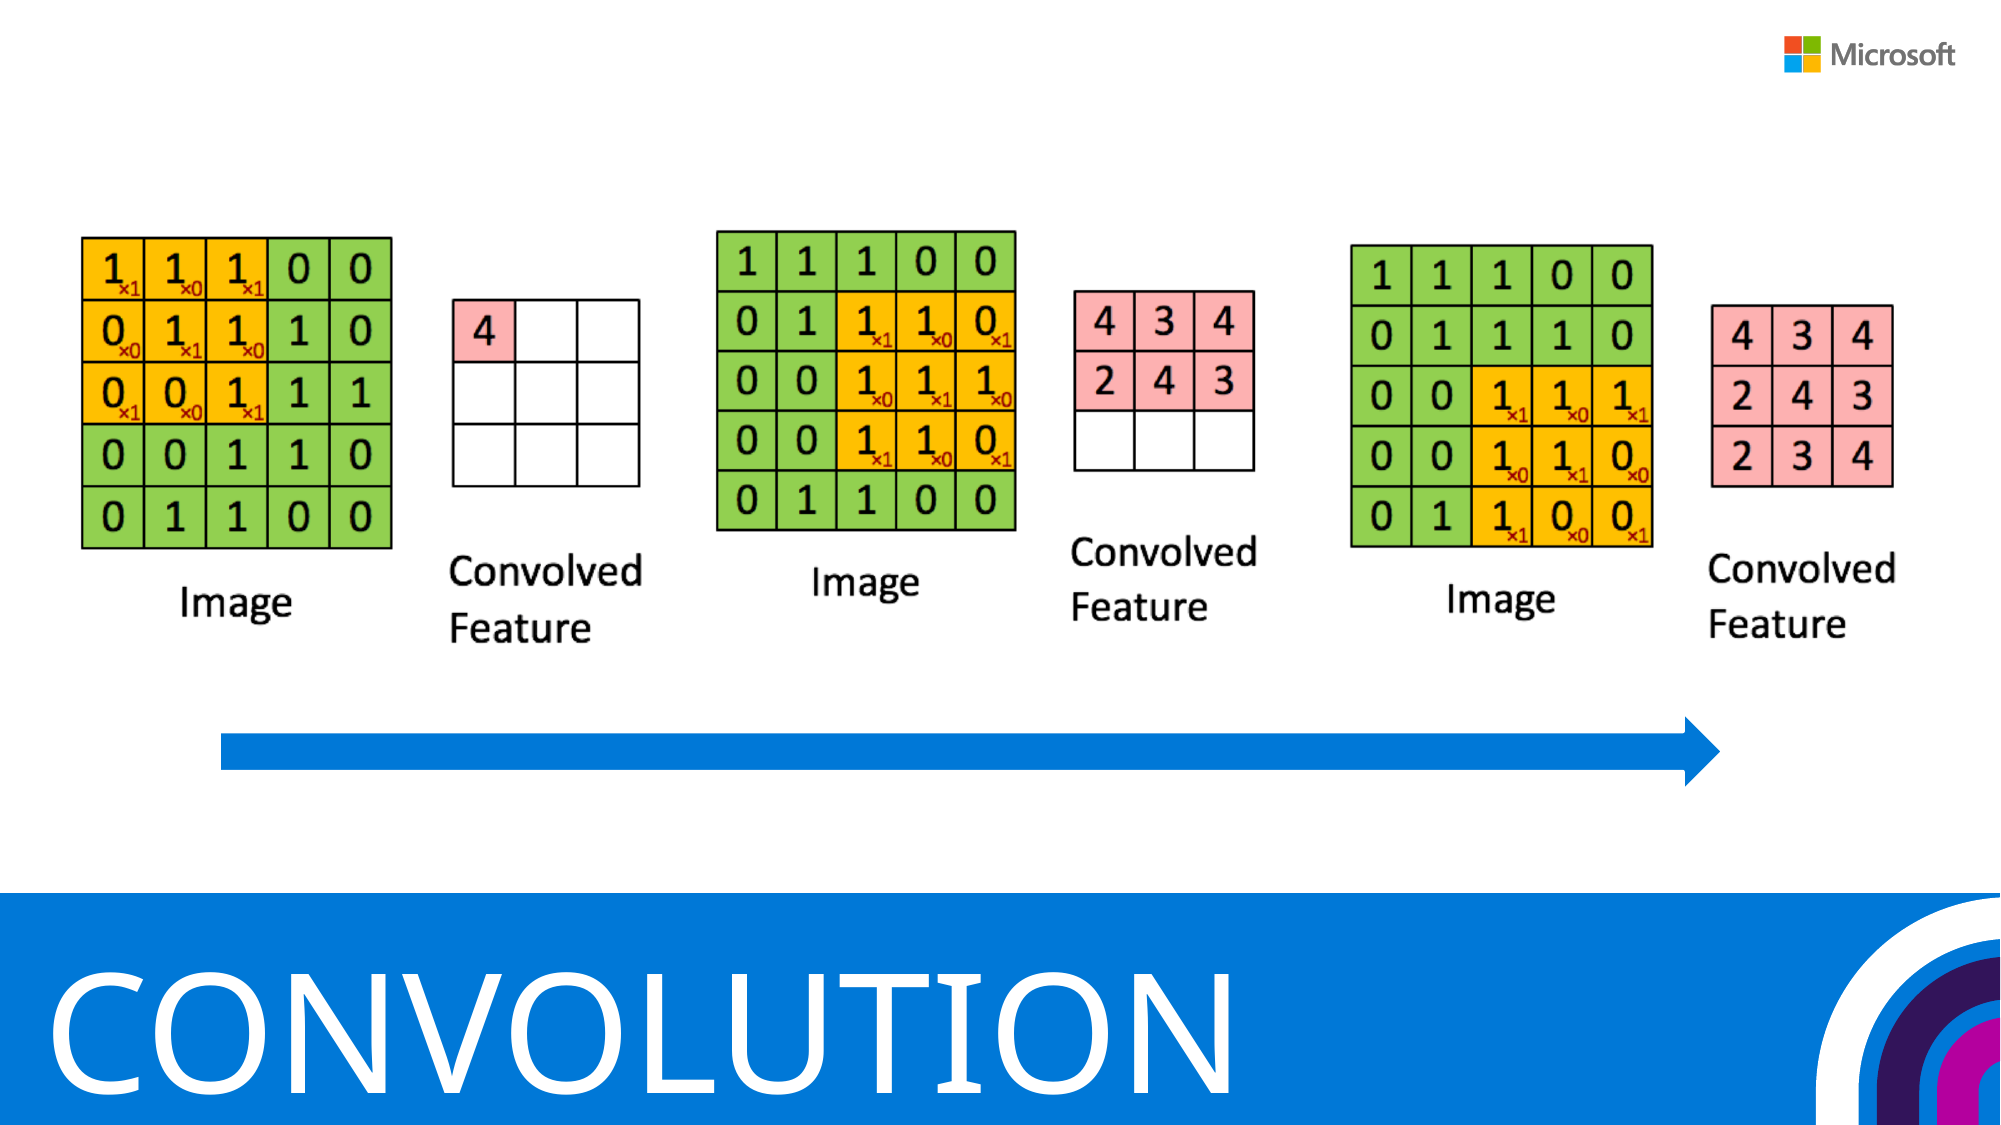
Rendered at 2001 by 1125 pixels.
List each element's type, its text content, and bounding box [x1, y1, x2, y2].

title Convolution [43, 912, 1785, 1119]
picture [1784, 13, 1979, 86]
picture [0, 199, 1934, 660]
text_box [216, 708, 1726, 795]
